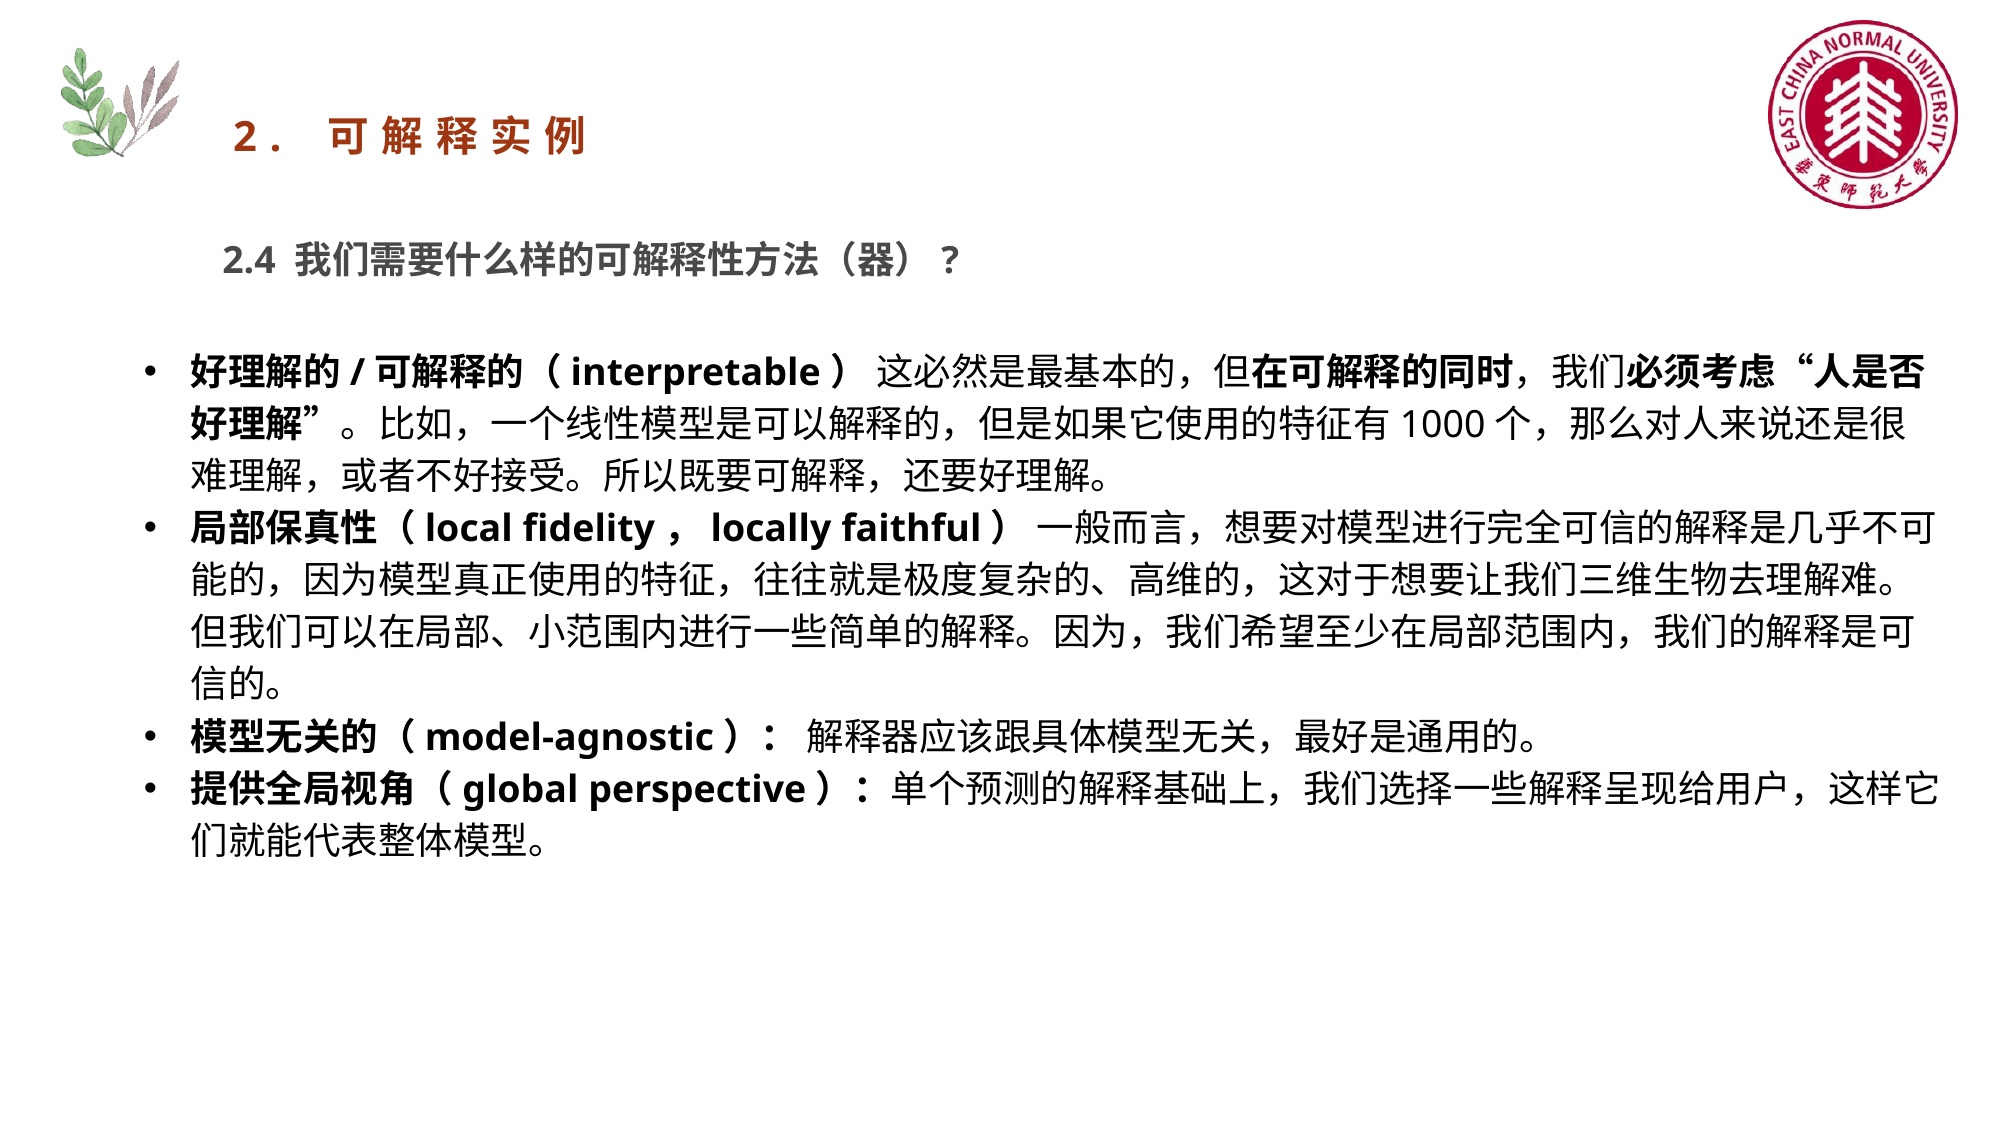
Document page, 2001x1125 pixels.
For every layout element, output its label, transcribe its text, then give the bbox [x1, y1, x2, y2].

picture [1768, 20, 1958, 209]
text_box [61, 46, 179, 160]
text_box 2.4 我们需要什么样的可解释性方法（器）? [207, 210, 1793, 289]
text_box 2. 可解释实例 [218, 81, 1309, 167]
text_box 好理解的/可解释的（interpretable） 这必然是最基本的，但在可解释的同时，我们必须考虑“人是否好理解”。比如，一个线性模型是可以解释的，但是如果它使用的特征有1000个，那么对人来说还是很难理解，或者不好接受。所以既要可解释，还要好理解。 局部保真性（local fidelity，locally faithful） 一般而言，想要对模型进行完全可信的解释是几乎不可能的，因为模型真正使用的特征，往往就是极度复杂的、高维的，这对于想要让我们三维生物去理解难。但我们可以在局部、小范围内进行一些简单的解释。因为，我们希望至少在局部范围内，我们的解释是可信的。 模型无关的（model-agnostic）： 解释器应该跟具体模型无关，最好是通用的。 提供全局视角（global perspective）：单个预测的解释基础上，我们选择一些解释呈现给用户，这样它们就能代表整体模型。 [129, 333, 1958, 870]
